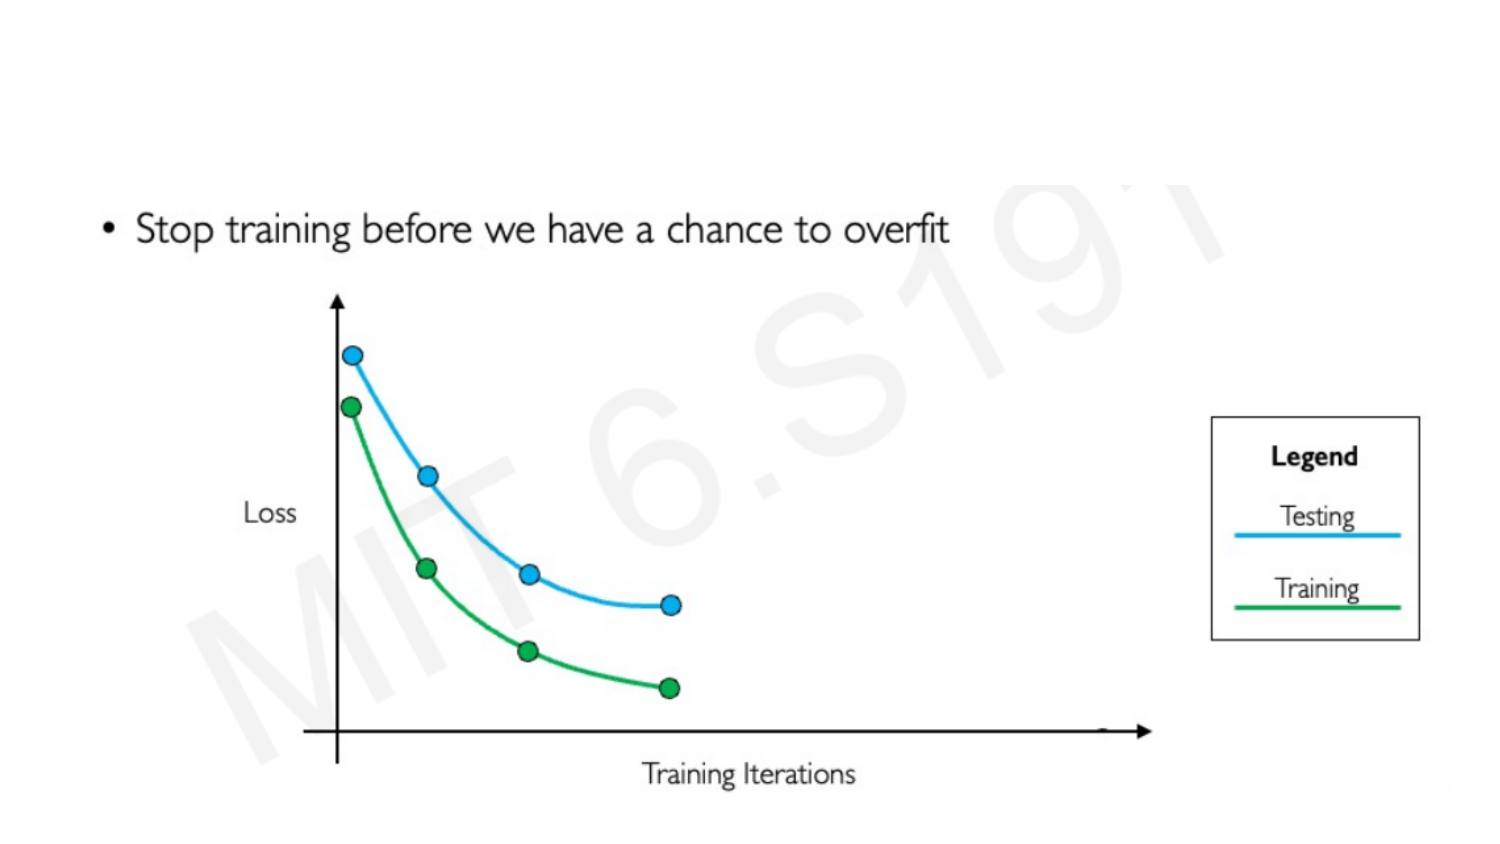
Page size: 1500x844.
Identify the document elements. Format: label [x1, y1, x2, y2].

picture [95, 184, 1452, 794]
